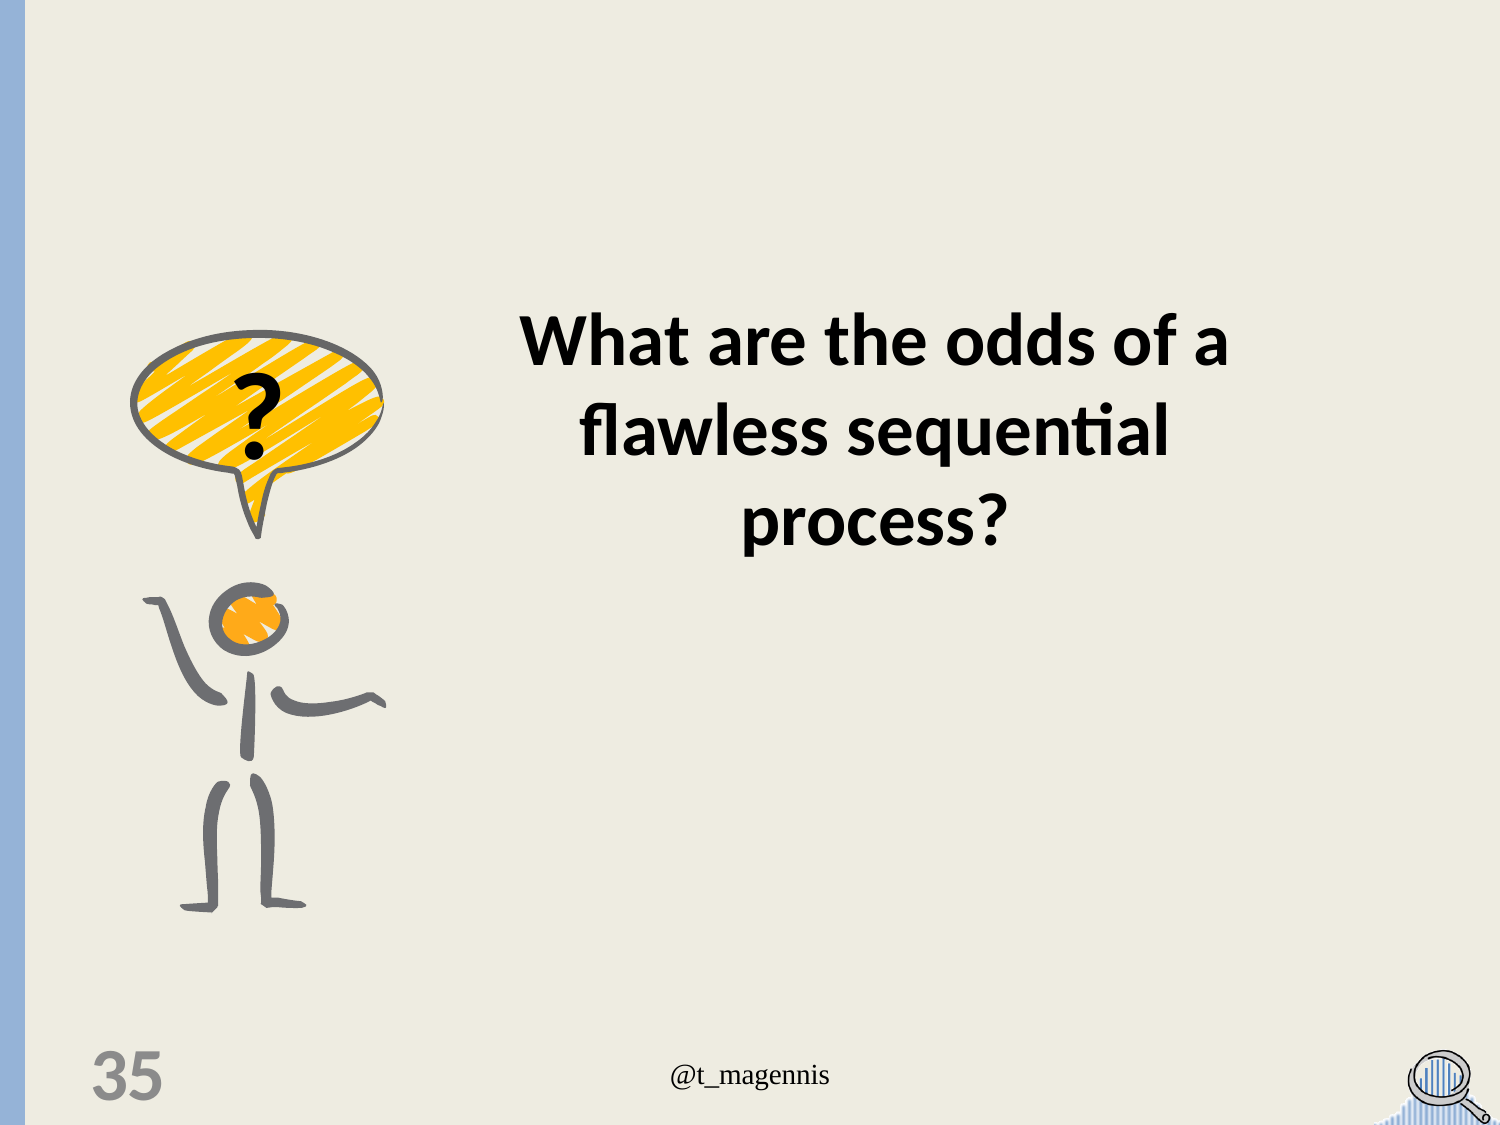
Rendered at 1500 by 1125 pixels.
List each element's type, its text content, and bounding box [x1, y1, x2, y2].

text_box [139, 576, 388, 917]
picture [1374, 1046, 1500, 1125]
slide_number 35 [75, 1040, 425, 1100]
text_box What are the odds of a flawless sequential process? [487, 282, 1264, 568]
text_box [127, 328, 387, 540]
footer @t_magennis [512, 1042, 988, 1103]
